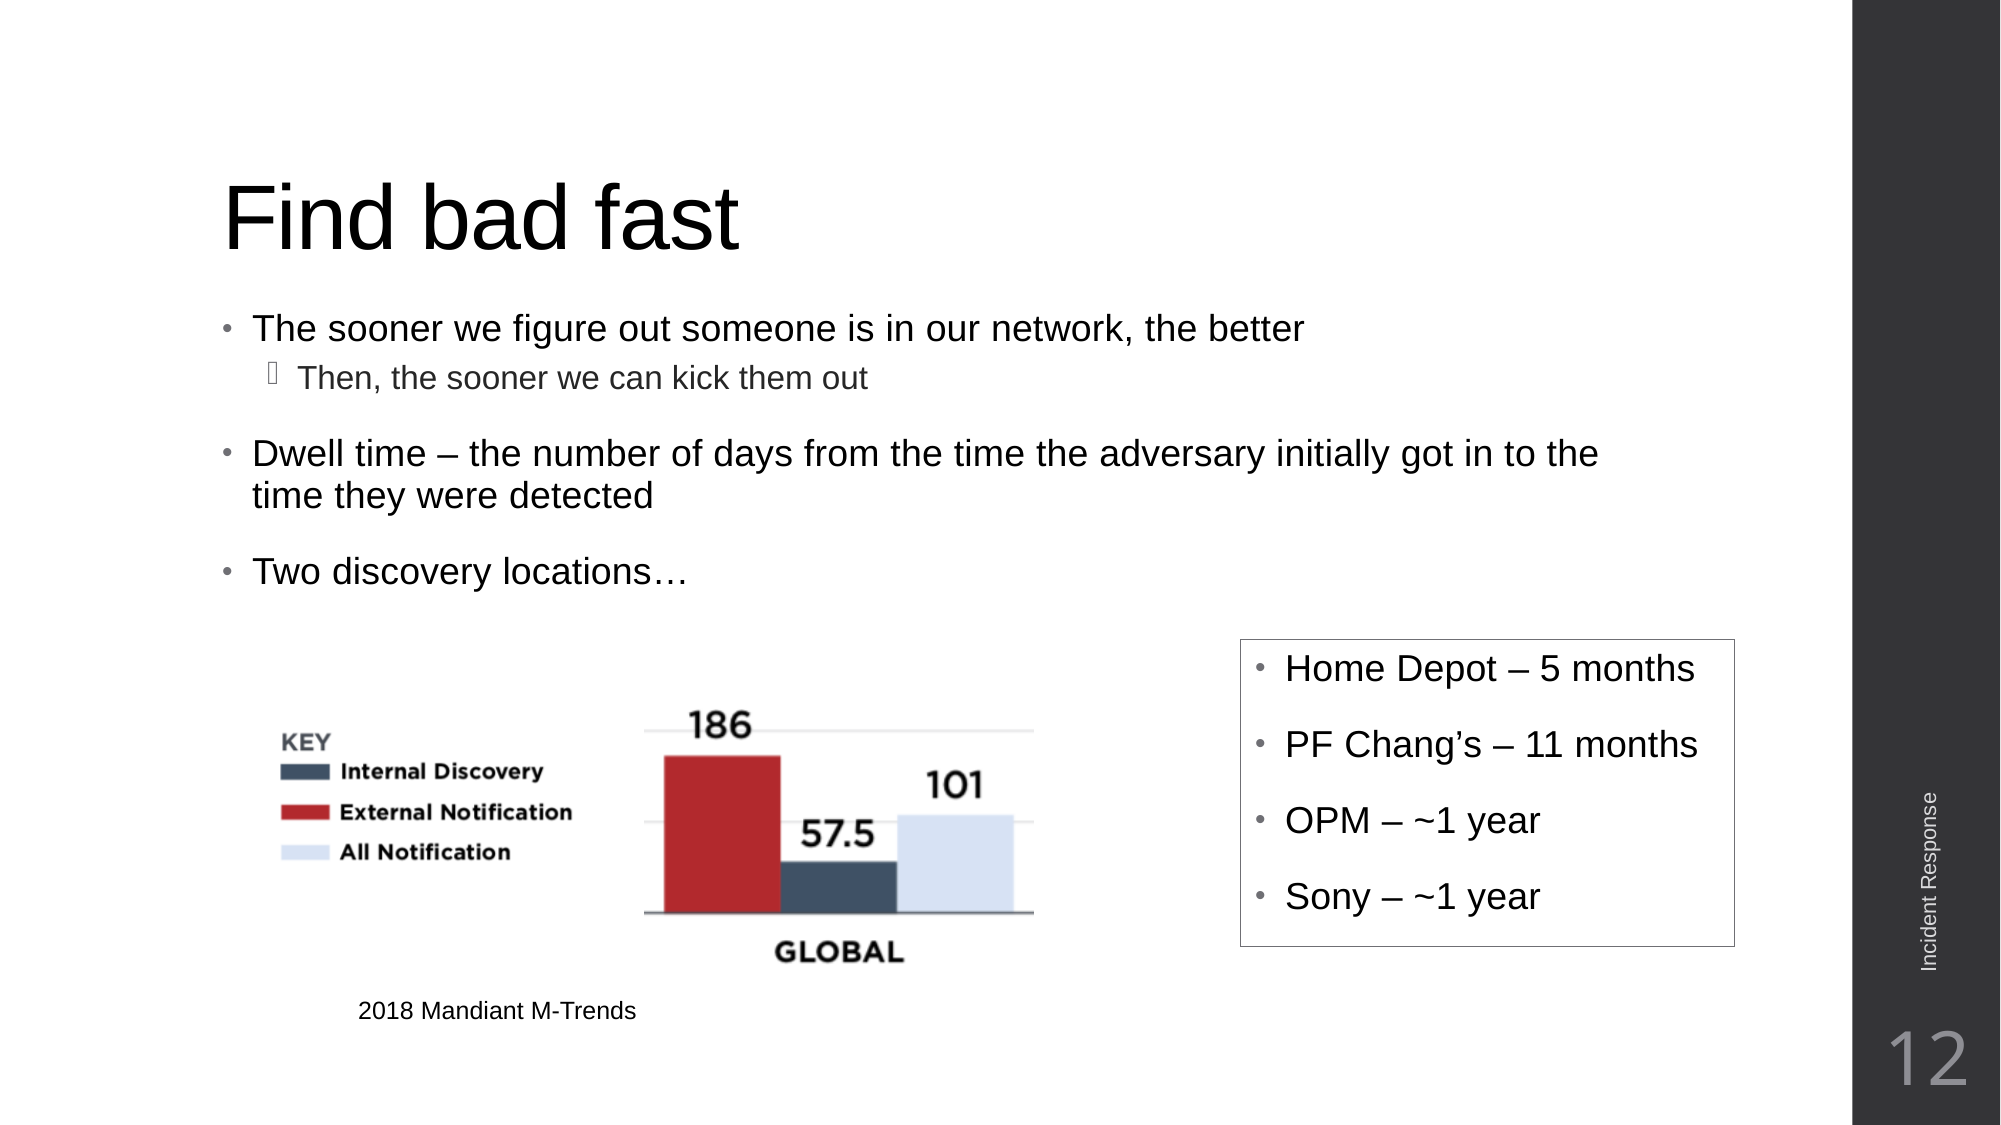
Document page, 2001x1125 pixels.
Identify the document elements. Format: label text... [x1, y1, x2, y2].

text_box 2018 Mandiant M-Trends [343, 987, 653, 1033]
picture [644, 688, 1035, 982]
picture [271, 723, 585, 872]
slide_number 12 [1852, 1012, 2000, 1110]
title Find bad fast [206, 60, 1797, 278]
footer Incident Response [1897, 400, 1958, 988]
text_box Home Depot – 5 months PF Chang’s – 11 months OPM – ~1 year Sony – ~1 year [1240, 639, 1735, 947]
list The sooner we figure out someone is in our network, the better Then, the sooner we can kick them out Dwell time – the number of days from the time the adversary initially got in to the time they were detected Two discovery locations… [206, 299, 1617, 1014]
